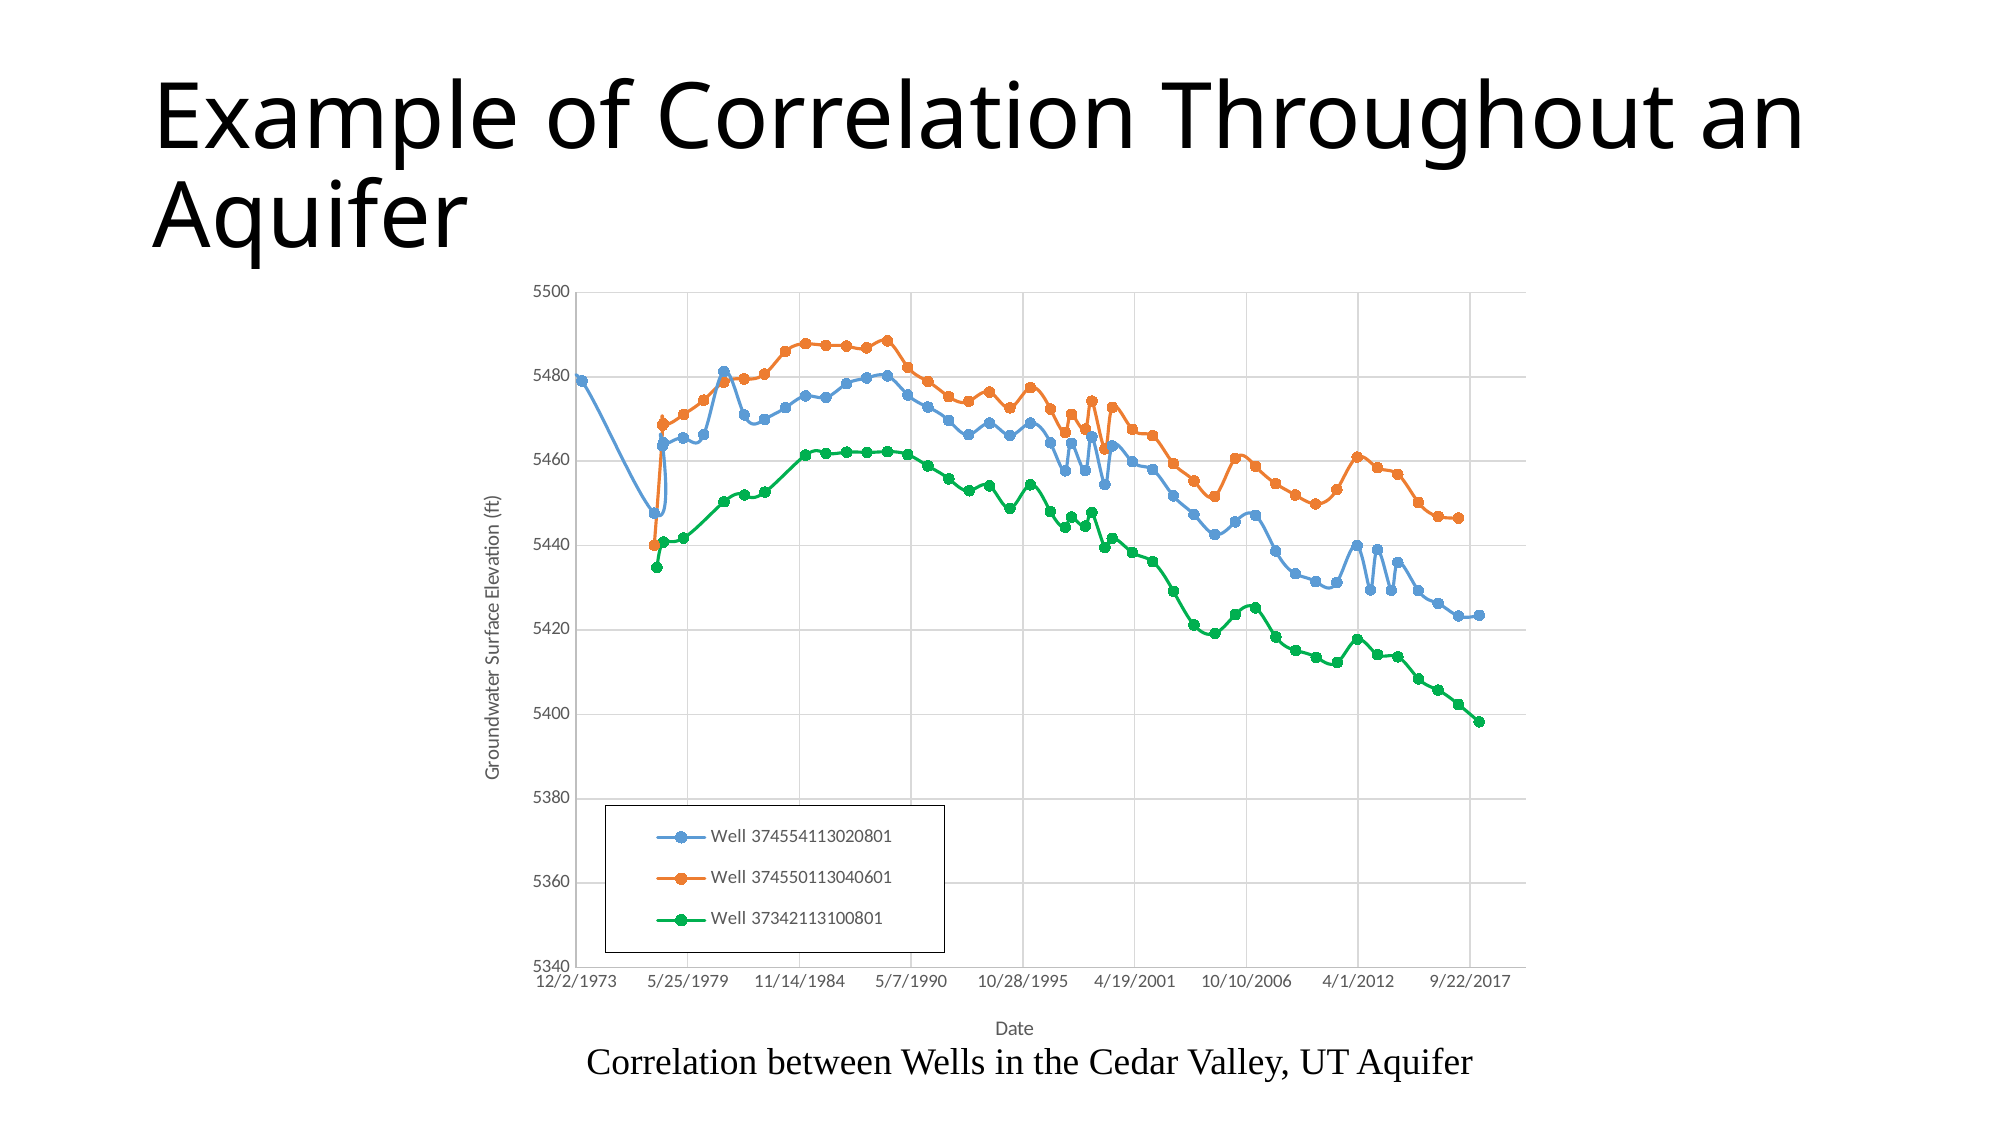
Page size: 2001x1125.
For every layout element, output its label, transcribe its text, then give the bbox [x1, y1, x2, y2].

text_box Correlation between Wells in the Cedar Valley, UT Aquifer [571, 1060, 1490, 1090]
title Example of Correlation Throughout an Aquifer [137, 59, 1875, 278]
chart [443, 277, 1589, 1060]
